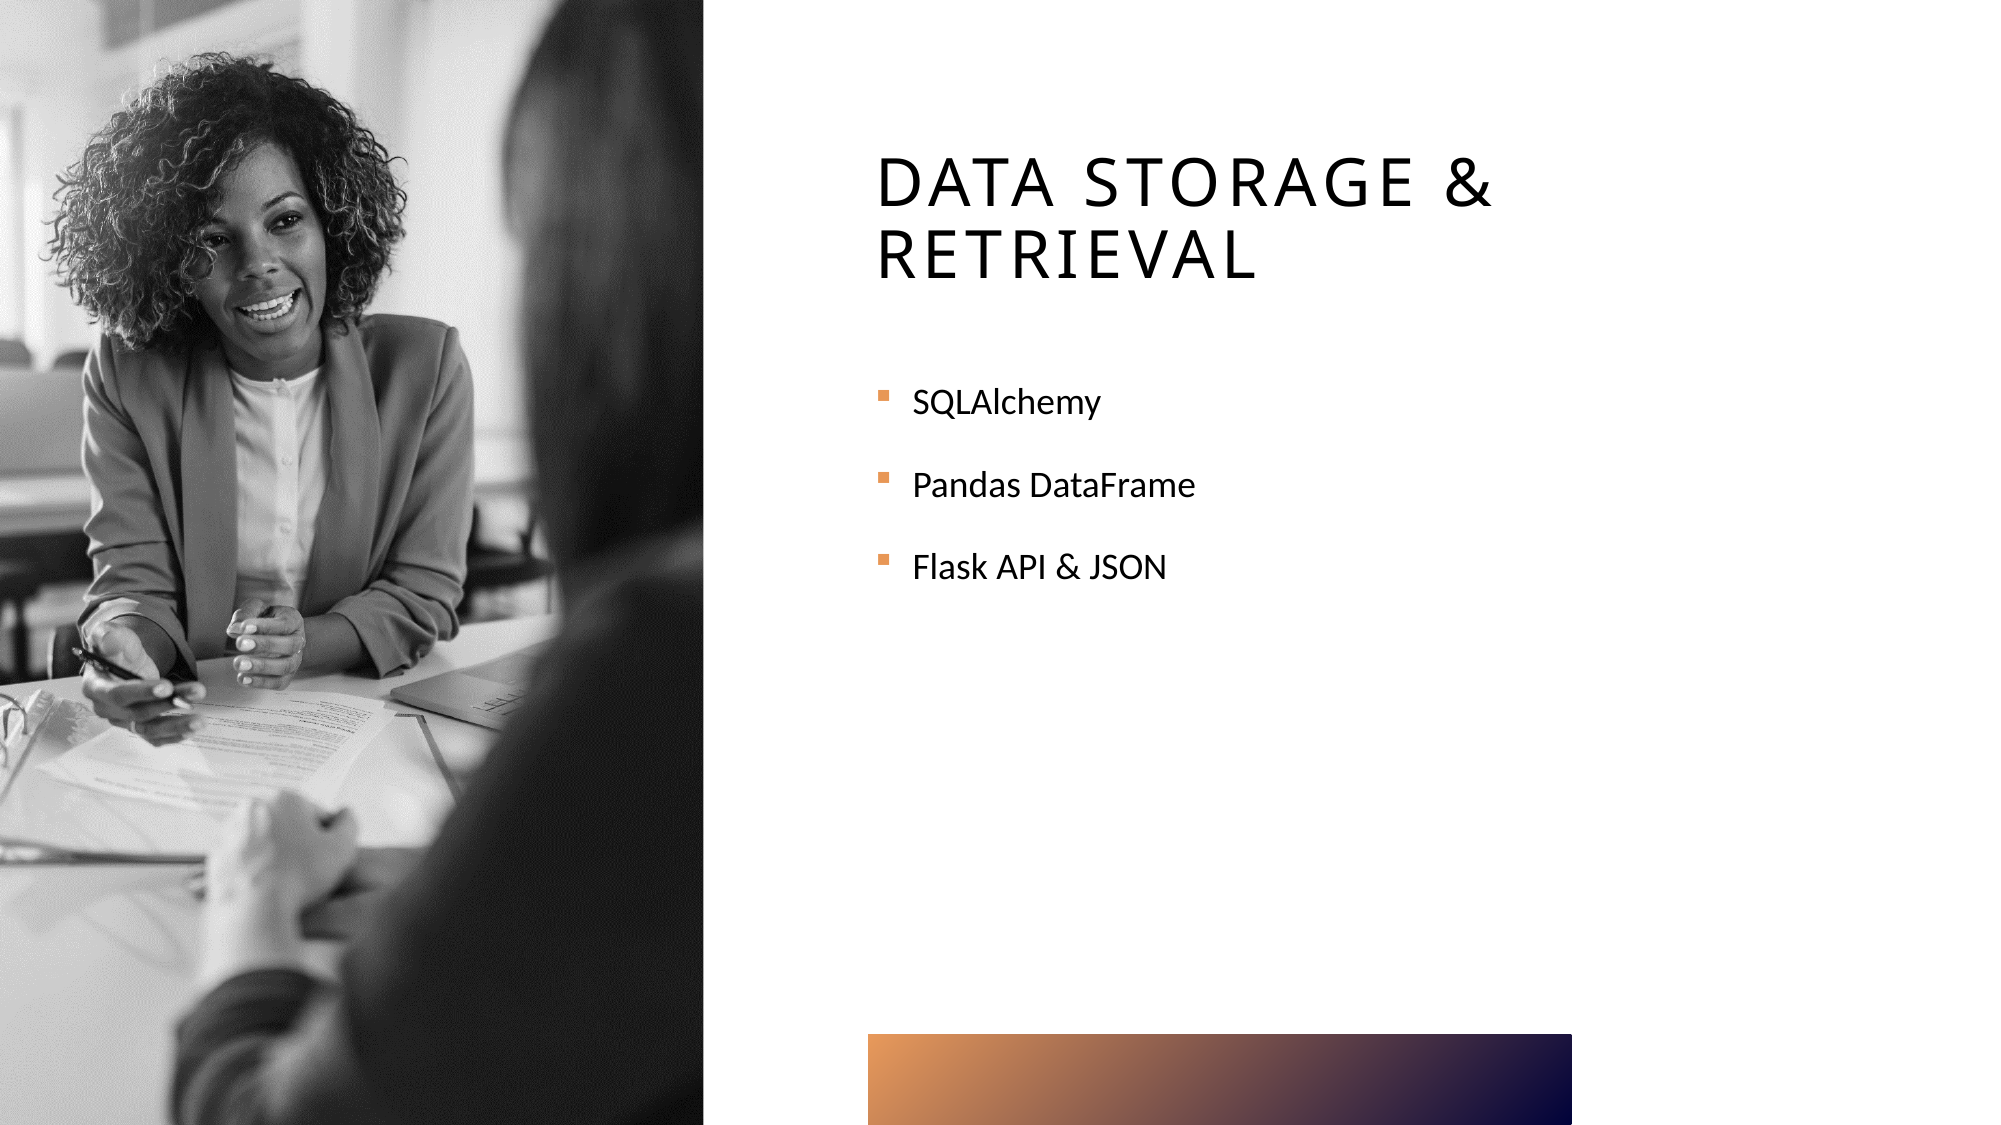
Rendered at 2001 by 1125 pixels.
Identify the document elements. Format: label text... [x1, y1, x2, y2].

picture [0, 0, 704, 1125]
title Data storage & retrieval [859, 76, 1884, 357]
list SQLAlchemy Pandas DataFrame Flask API & JSON [859, 375, 1884, 945]
